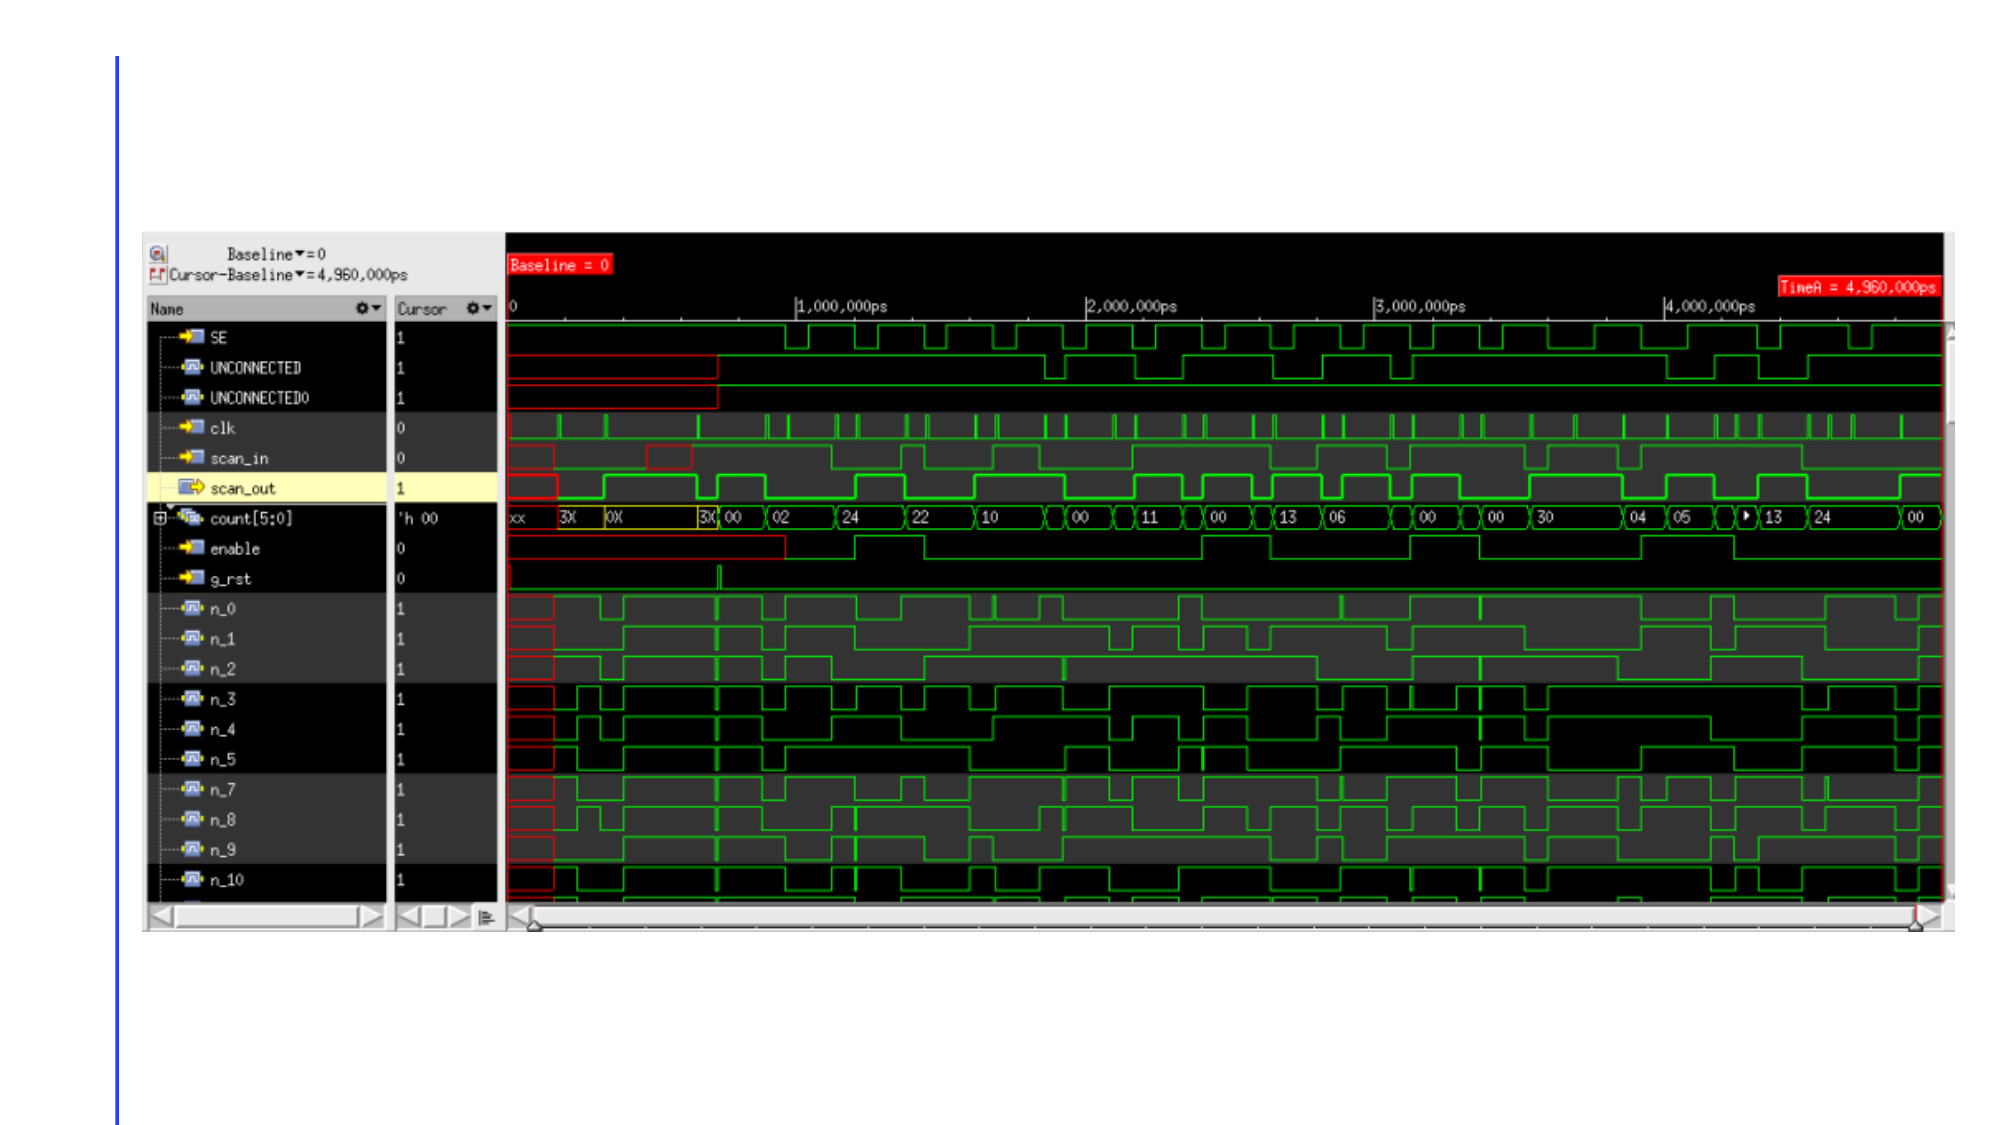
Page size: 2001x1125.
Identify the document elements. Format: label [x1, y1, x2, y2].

picture [142, 231, 1955, 932]
